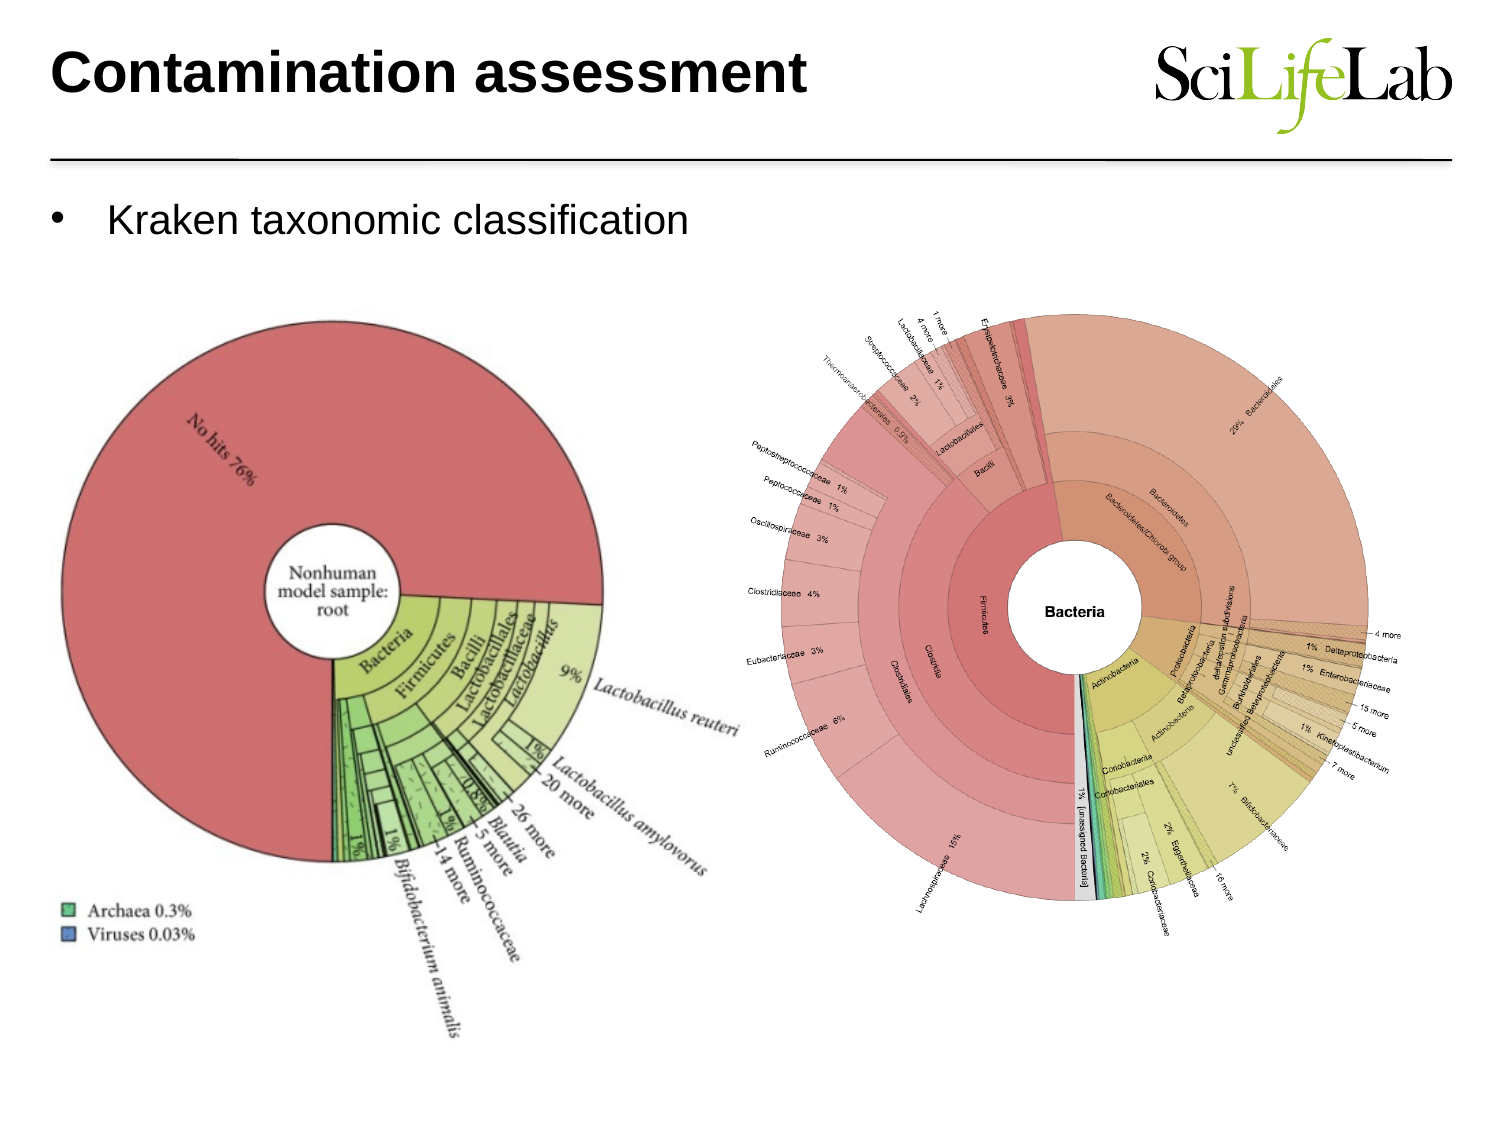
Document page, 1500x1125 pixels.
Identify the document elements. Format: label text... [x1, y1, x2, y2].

list Kraken taxonomic classification [50, 192, 1452, 1005]
picture [50, 309, 1401, 1049]
title Contamination assessment [50, 34, 1452, 139]
